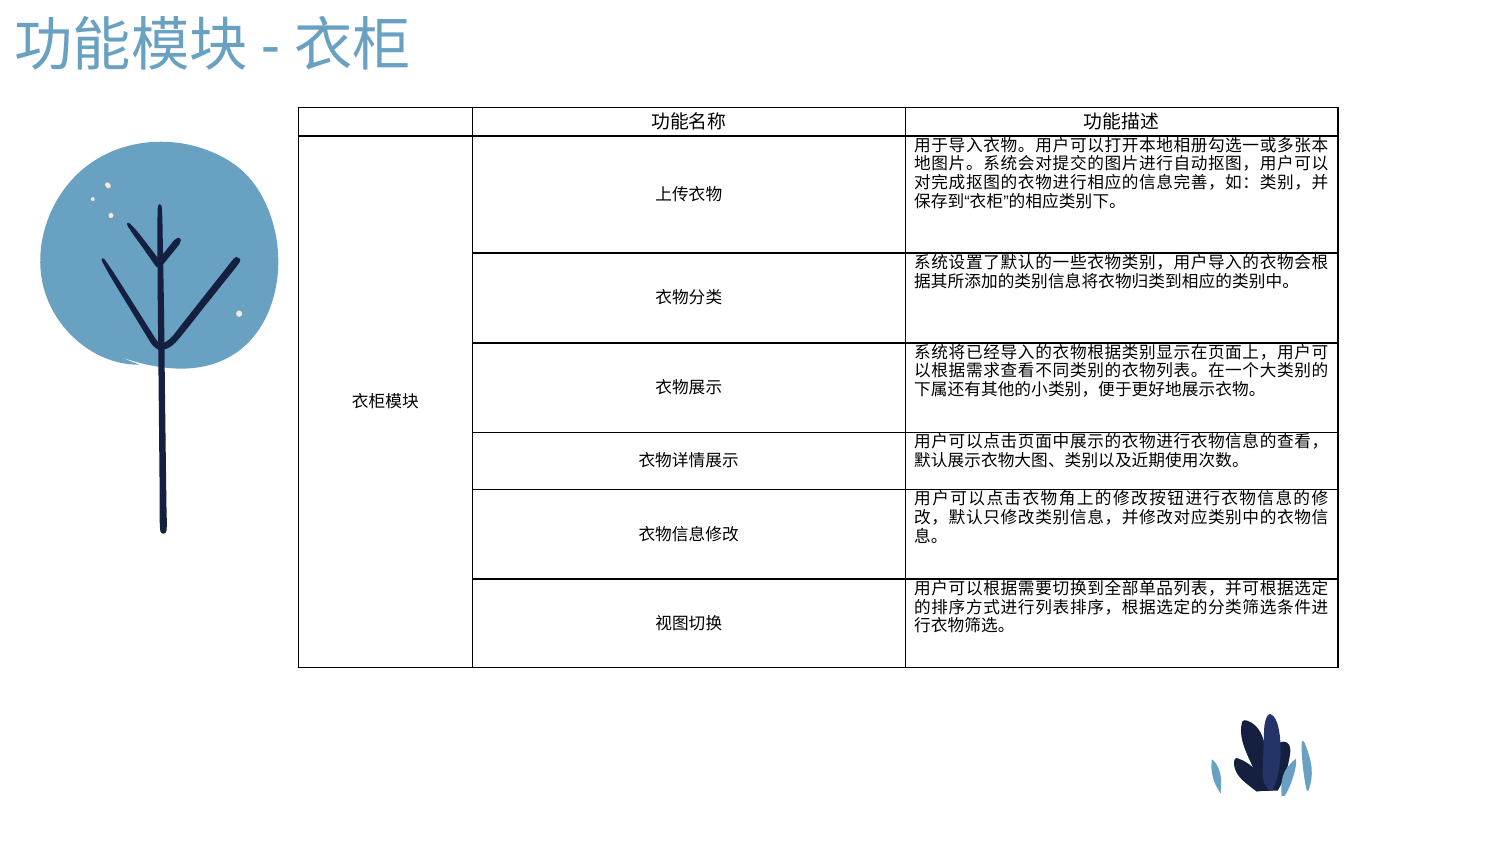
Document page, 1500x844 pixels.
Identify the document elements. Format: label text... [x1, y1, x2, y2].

text_box 功能模块-衣柜 [0, 0, 627, 85]
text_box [32, 141, 288, 534]
table_cell 用户可以根据需要切换到全部单品列表，并可根据选定的排序方式进行列表排序，根据选定的分类筛选条件进行衣物筛选。 [906, 580, 1337, 667]
table_cell 系统设置了默认的一些衣物类别，用户导入的衣物会根据其所添加的类别信息将衣物归类到相应的类别中。 [906, 254, 1337, 342]
table_cell 衣物分类 [473, 254, 905, 342]
table_cell 上传衣物 [473, 137, 905, 252]
table_cell 衣物信息修改 [473, 490, 905, 578]
table_header 功能名称 [473, 108, 905, 135]
table_cell 用户可以点击页面中展示的衣物进行衣物信息的查看，默认展示衣物大图、类别以及近期使用次数。 [906, 433, 1337, 489]
table_cell 用户可以点击衣物角上的修改按钮进行衣物信息的修改，默认只修改类别信息，并修改对应类别中的衣物信息。 [906, 490, 1337, 578]
table_cell 用于导入衣物。用户可以打开本地相册勾选一或多张本地图片。系统会对提交的图片进行自动抠图，用户可以对完成抠图的衣物进行相应的信息完善，如：类别，并保存到“衣柜”的相应类别下。 [906, 137, 1337, 252]
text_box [1210, 713, 1313, 797]
table_header 功能描述 [906, 108, 1337, 135]
table_cell 衣柜模块 [299, 137, 472, 667]
table_cell 系统将已经导入的衣物根据类别显示在页面上，用户可以根据需求查看不同类别的衣物列表。在一个大类别的下属还有其他的小类别，便于更好地展示衣物。 [906, 344, 1337, 432]
table_cell 视图切换 [473, 580, 905, 667]
table_header [299, 108, 472, 135]
table_cell 衣物详情展示 [473, 433, 905, 489]
table_cell 衣物展示 [473, 344, 905, 432]
